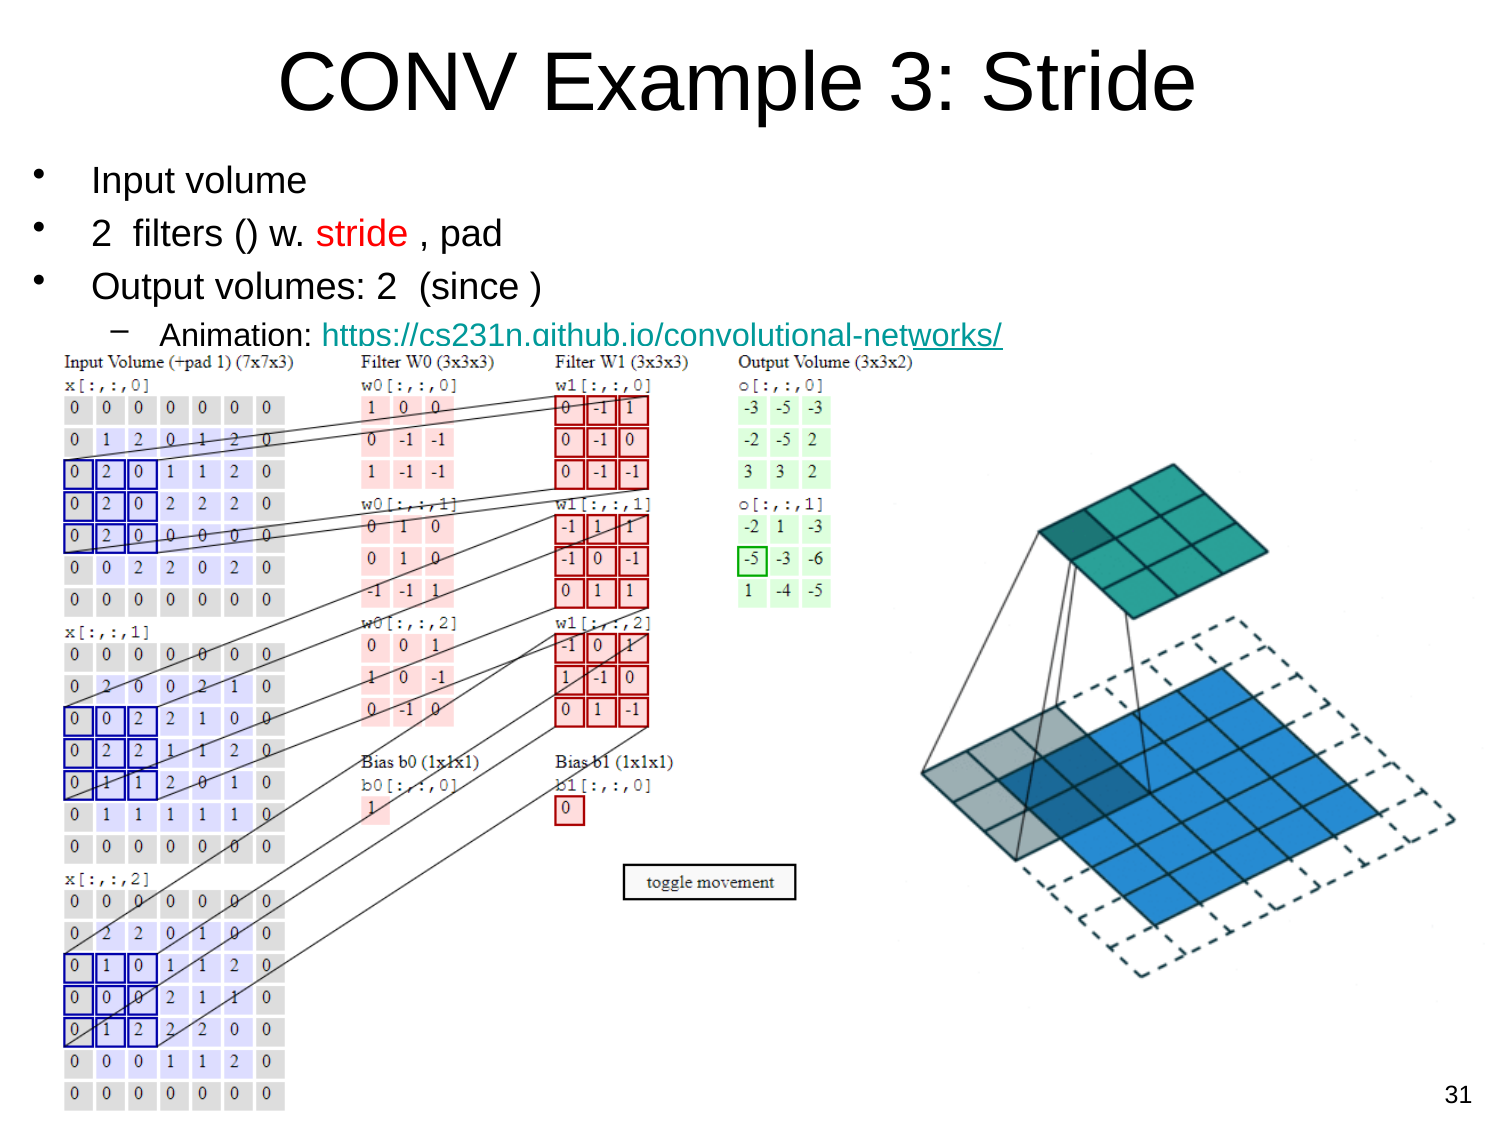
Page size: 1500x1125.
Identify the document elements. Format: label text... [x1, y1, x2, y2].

slide_number 31 [1137, 1070, 1488, 1112]
picture [52, 345, 1488, 1113]
